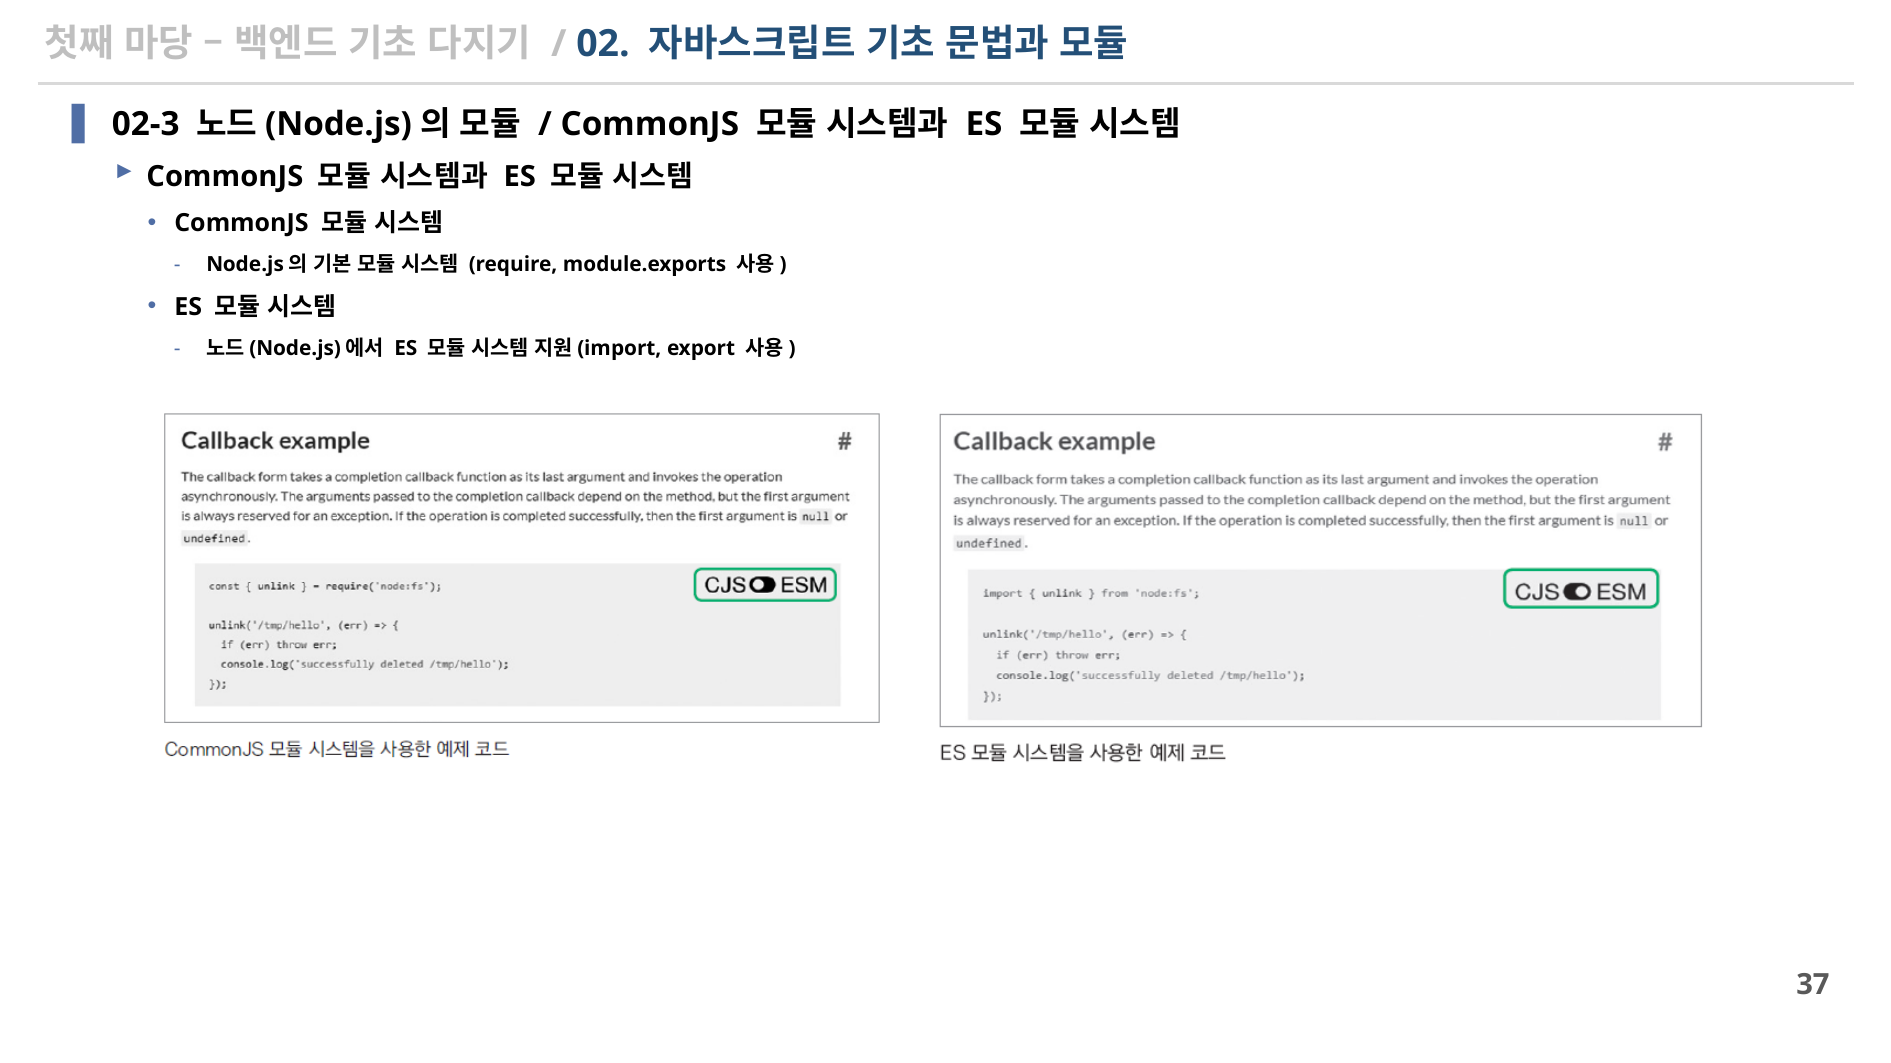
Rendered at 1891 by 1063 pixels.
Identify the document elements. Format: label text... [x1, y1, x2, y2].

slide_number 37 [1703, 956, 1845, 1014]
list 02-3 노드(Node.js)의 모듈 / CommonJS 모듈 시스템과 ES 모듈 시스템 CommonJS 모듈 시스템과 ES 모듈 시스템 CommonJS 모듈 시스템 Node.js의 기본 모듈 시스템 (require, module.exports 사용) ES 모듈 시스템 노드(Node.js)에서 ES 모듈 시스템 지원(import, export 사용) [43, 94, 1845, 382]
picture [129, 398, 904, 777]
title 첫째 마당 – 백엔드 기초 다지기 / 02. 자바스크립트 기초 문법과 모듈 [29, 11, 1809, 73]
picture [921, 394, 1723, 773]
